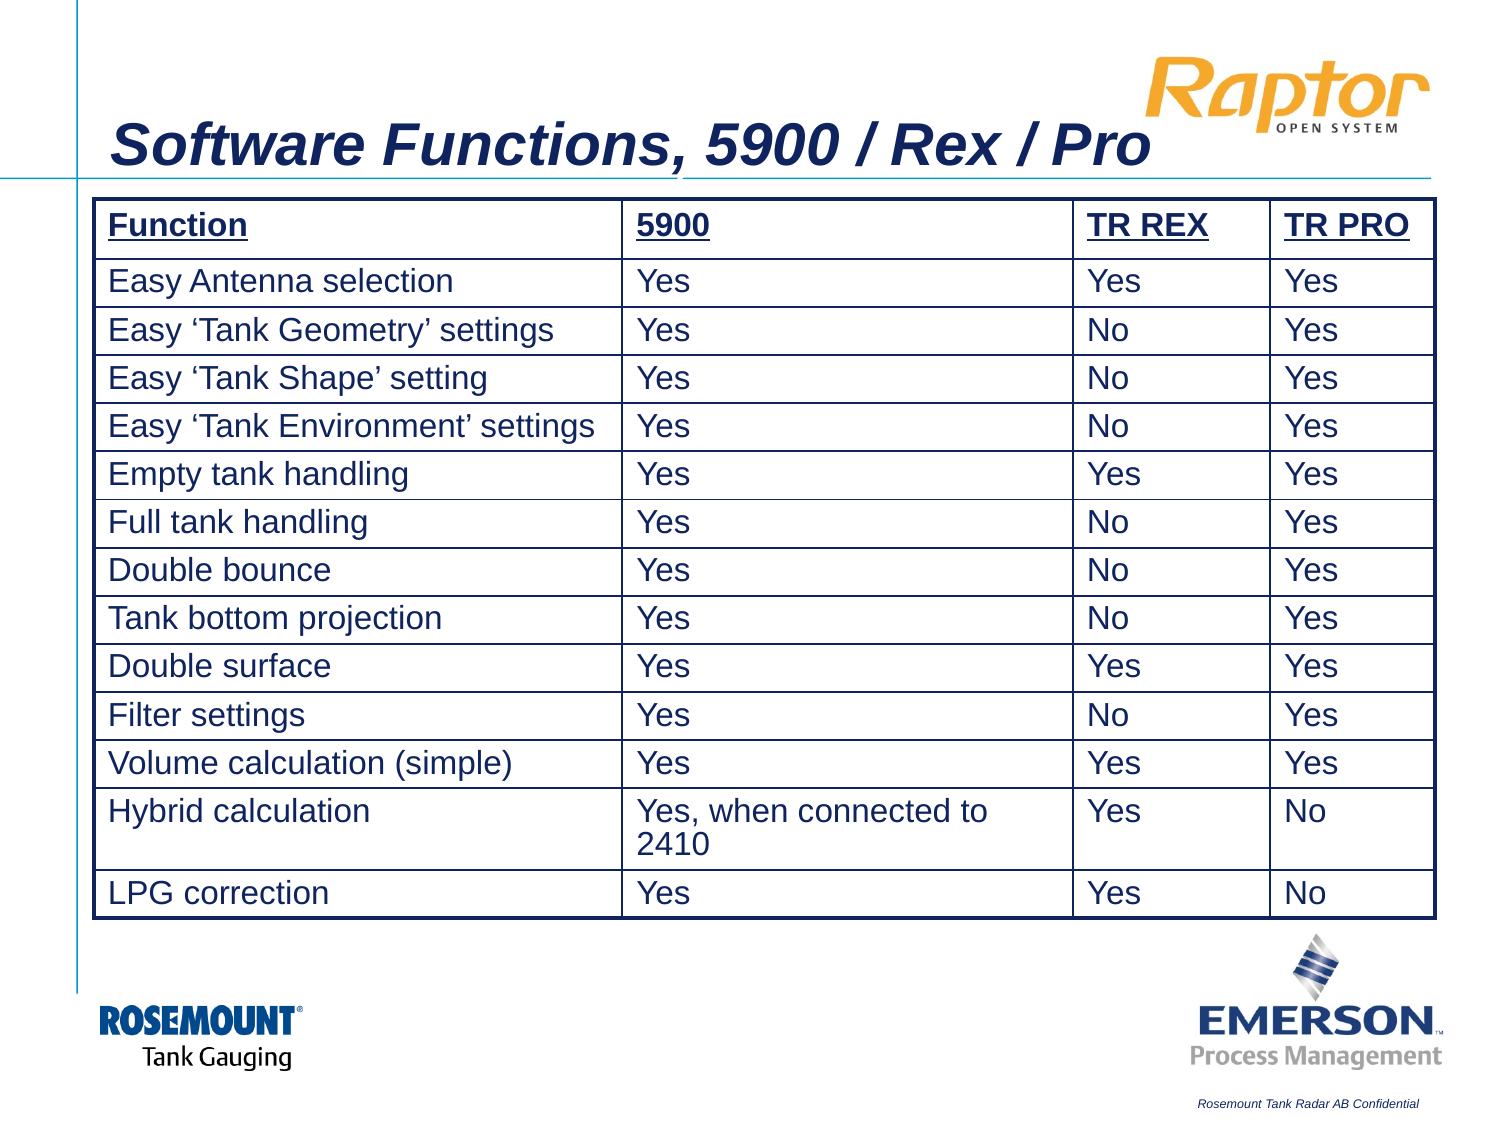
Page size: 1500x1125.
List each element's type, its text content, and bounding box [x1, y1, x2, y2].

table_cell Full tank handling [96, 500, 621, 547]
table_cell No [1074, 597, 1269, 643]
table_cell Easy ‘Tank Environment’ settings [96, 404, 621, 450]
table_cell Yes [623, 549, 1072, 595]
picture [1139, 54, 1436, 135]
table_cell No [1074, 693, 1269, 739]
table_cell LPG correction [96, 871, 621, 916]
table_cell Hybrid calculation [96, 789, 621, 869]
table_cell Yes [1074, 452, 1269, 499]
table_cell Empty tank handling [96, 452, 621, 499]
table_cell Yes [1271, 645, 1433, 691]
table_cell Easy ‘Tank Geometry’ settings [96, 308, 621, 354]
table_cell Double bounce [96, 549, 621, 595]
table_cell No [1074, 308, 1269, 354]
table_cell Yes [623, 645, 1072, 691]
table_cell Yes [1074, 741, 1269, 787]
table_cell Yes [623, 356, 1072, 402]
table_cell Yes [1074, 260, 1269, 306]
table_cell No [1074, 549, 1269, 595]
table_cell Yes [623, 260, 1072, 306]
table_cell Yes [1271, 308, 1433, 354]
table_cell Yes [1271, 741, 1433, 787]
table_cell Double surface [96, 645, 621, 691]
table_header TR PRO [1271, 201, 1433, 258]
table_cell Yes [623, 500, 1072, 547]
table_cell Yes [623, 693, 1072, 739]
table_header 5900 [623, 201, 1072, 258]
table_cell No [1271, 789, 1433, 869]
table_cell Yes [1074, 645, 1269, 691]
table_cell Yes [1271, 260, 1433, 306]
table_cell Yes [1074, 871, 1269, 916]
picture [1173, 905, 1461, 1098]
table_cell Yes [623, 452, 1072, 499]
table_header TR REX [1074, 201, 1269, 258]
table_cell Yes [1074, 789, 1269, 869]
table_cell Yes [623, 404, 1072, 450]
picture [100, 1005, 303, 1071]
table_cell No [1271, 871, 1433, 916]
table_cell Filter settings [96, 693, 621, 739]
table_cell Yes, when connected to 2410 [623, 789, 1072, 869]
table_cell Yes [623, 597, 1072, 643]
table_cell Yes [623, 871, 1072, 916]
table_cell Yes [1271, 597, 1433, 643]
table_cell Yes [1271, 404, 1433, 450]
table_cell No [1074, 356, 1269, 402]
table_cell Yes [1271, 500, 1433, 547]
table_cell Easy Antenna selection [96, 260, 621, 306]
table_header Function [96, 201, 621, 258]
table_cell No [1074, 500, 1269, 547]
table_cell Yes [623, 741, 1072, 787]
table_cell No [1074, 404, 1269, 450]
table_cell Tank bottom projection [96, 597, 621, 643]
table_cell Yes [1271, 356, 1433, 402]
table_cell Volume calculation (simple) [96, 741, 621, 787]
table_cell Yes [1271, 693, 1433, 739]
table_cell Easy ‘Tank Shape’ setting [96, 356, 621, 402]
table_cell Yes [1271, 452, 1433, 499]
title Software Functions, 5900 / Rex / Pro [95, 66, 1342, 186]
table_cell Yes [1271, 549, 1433, 595]
table_cell Yes [623, 308, 1072, 354]
